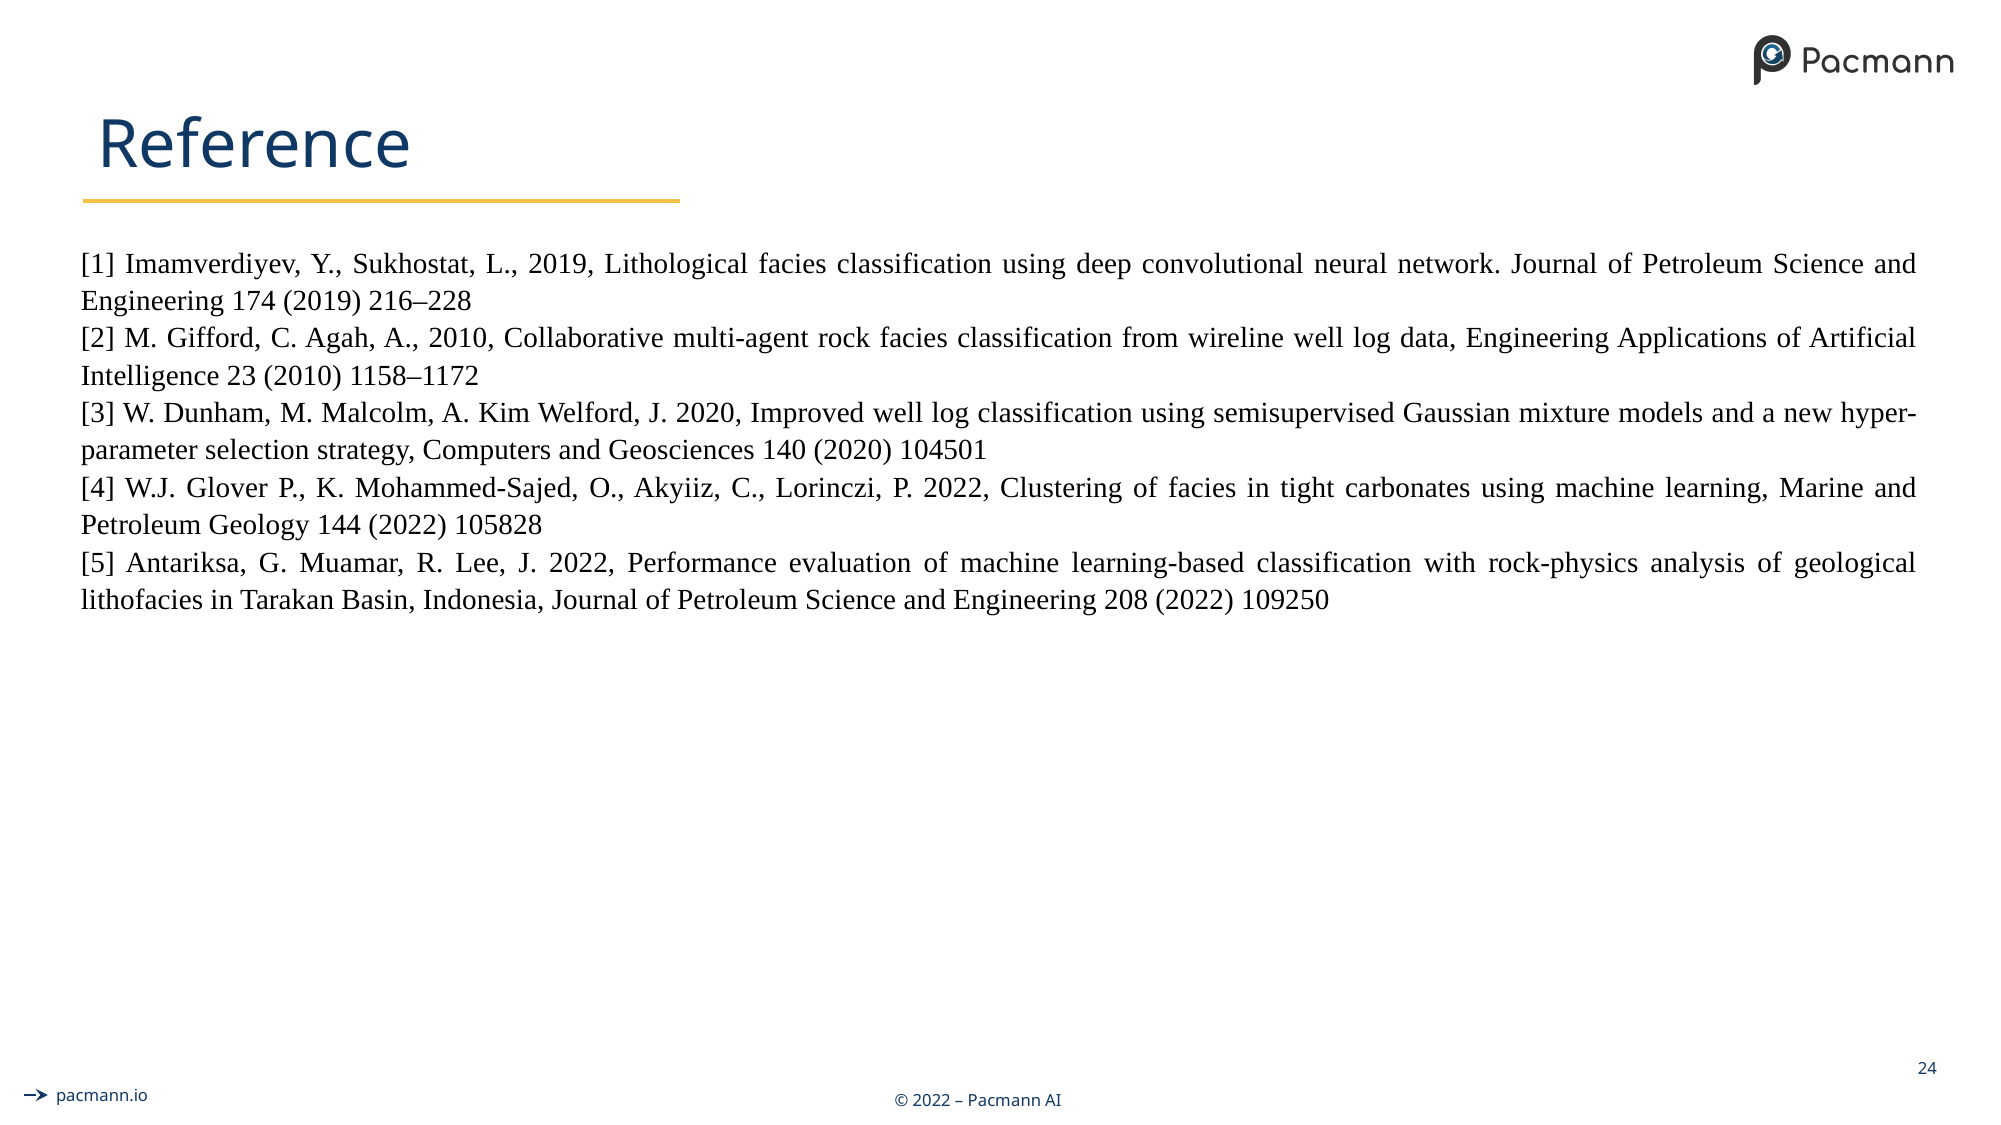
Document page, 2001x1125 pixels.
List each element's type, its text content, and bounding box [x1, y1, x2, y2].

text_box [1] Imamverdiyev, Y., Sukhostat, L., 2019, Lithological facies classification using deep convolutional neural network. Journal of Petroleum Science and Engineering 174 (2019) 216–228 [2] M. Gifford, C. Agah, A., 2010, Collaborative multi-agent rock facies classification from wireline well log data, Engineering Applications of Artificial Intelligence 23 (2010) 1158–1172 [3] W. Dunham, M. Malcolm, A. Kim Welford, J. 2020, Improved well log classification using semisupervised Gaussian mixture models and a new hyper-parameter selection strategy, Computers and Geosciences 140 (2020) 104501 [4] W.J. Glover P., K. Mohammed-Sajed, O., Akyiiz, C., Lorinczi, P. 2022, Clustering of facies in tight carbonates using machine learning, Marine and Petroleum Geology 144 (2022) 105828 [5] Antariksa, G. Muamar, R. Lee, J. 2022, Performance evaluation of machine learning-based classification with rock-physics analysis of geological lithofacies in Tarakan Basin, Indonesia, Journal of Petroleum Science and Engineering 208 (2022) 109250 [65, 233, 1934, 623]
picture [1725, 22, 1984, 98]
title Reference [82, 87, 519, 204]
